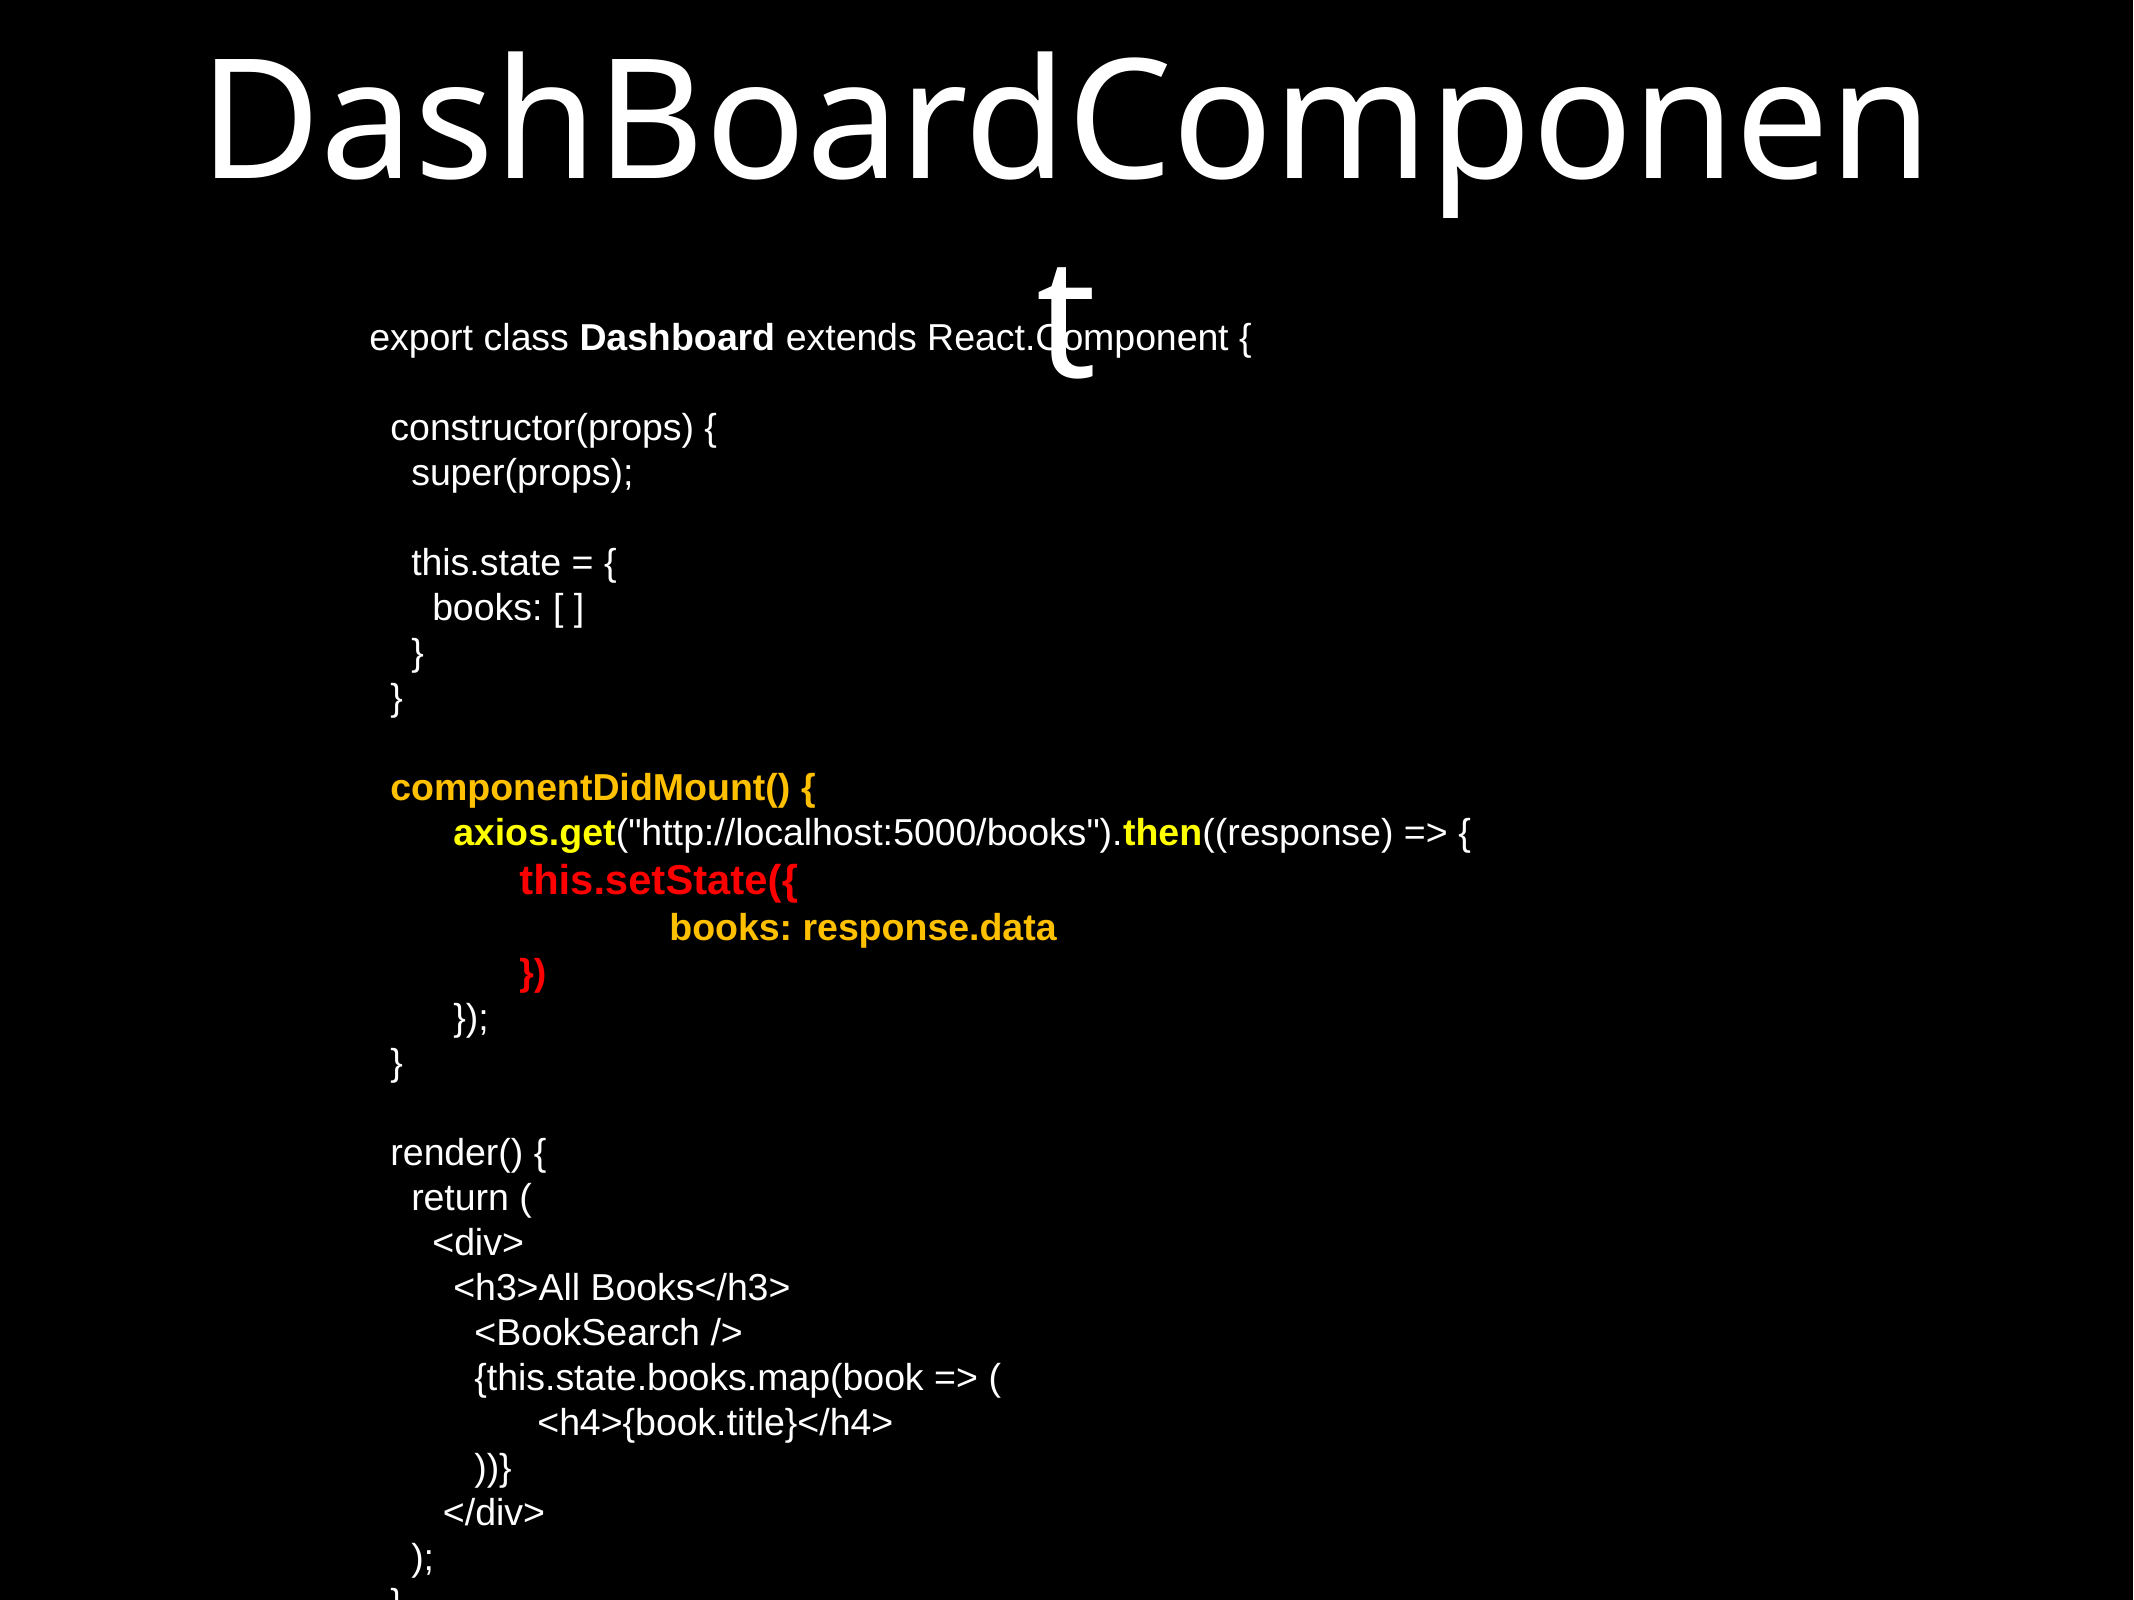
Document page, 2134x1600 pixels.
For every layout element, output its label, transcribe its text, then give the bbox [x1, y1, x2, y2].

text_box export class Dashboard extends React.Component { constructor(props) { super(props); this.state = { books: [ ] } } componentDidMount() { axios.get("http://localhost:5000/books").then((response) => { this.setState({ books: response.data }) }); } render() { return ( <div> <h3>All Books</h3> <BookSearch /> {this.state.books.map(book => ( <h4>{book.title}</h4> ))} </div> ); } } [354, 452, 1779, 1460]
title DashBoardComponent [156, 34, 1978, 389]
